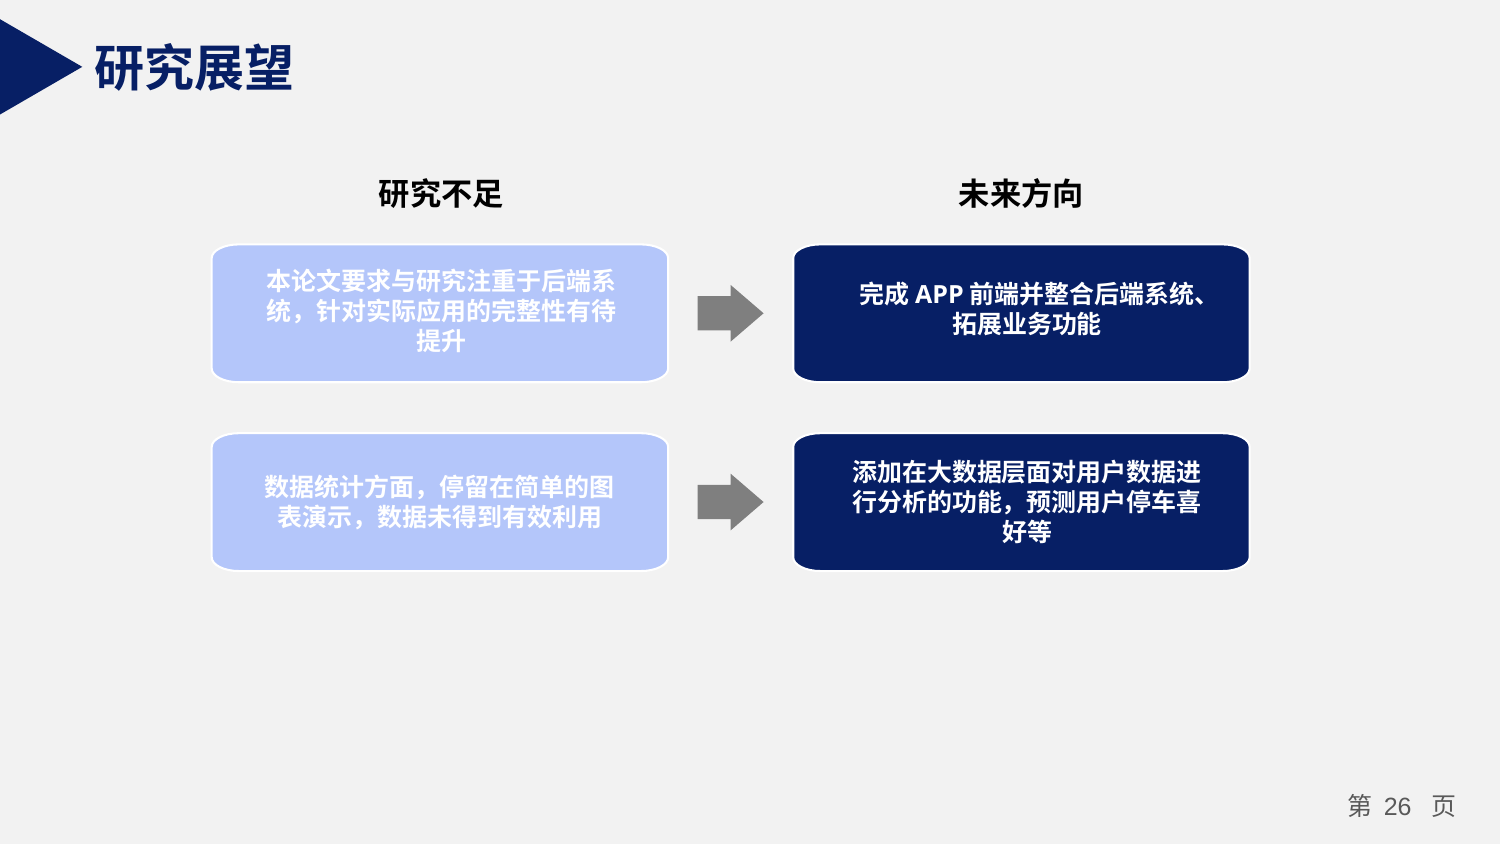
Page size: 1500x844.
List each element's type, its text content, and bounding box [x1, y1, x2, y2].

text_box [210, 243, 670, 384]
text_box [0, 19, 83, 115]
text_box 本论文要求与研究注重于后端系统，针对实际应用的完整性有待提升 [247, 258, 636, 363]
text_box 完成APP前端并整合后端系统、拓展业务功能 [833, 271, 1221, 346]
text_box [697, 284, 764, 342]
text_box 添加在大数据层面对用户数据进行分析的功能，预测用户停车喜好等 [833, 449, 1221, 554]
text_box [792, 243, 1251, 384]
text_box 研究展望 [79, 29, 310, 105]
text_box 研究不足 [364, 147, 519, 219]
text_box [210, 432, 670, 573]
text_box 数据统计方面，停留在简单的图表演示，数据未得到有效利用 [246, 464, 634, 539]
text_box 未来方向 [943, 147, 1099, 219]
text_box [792, 432, 1251, 573]
text_box [697, 473, 764, 531]
